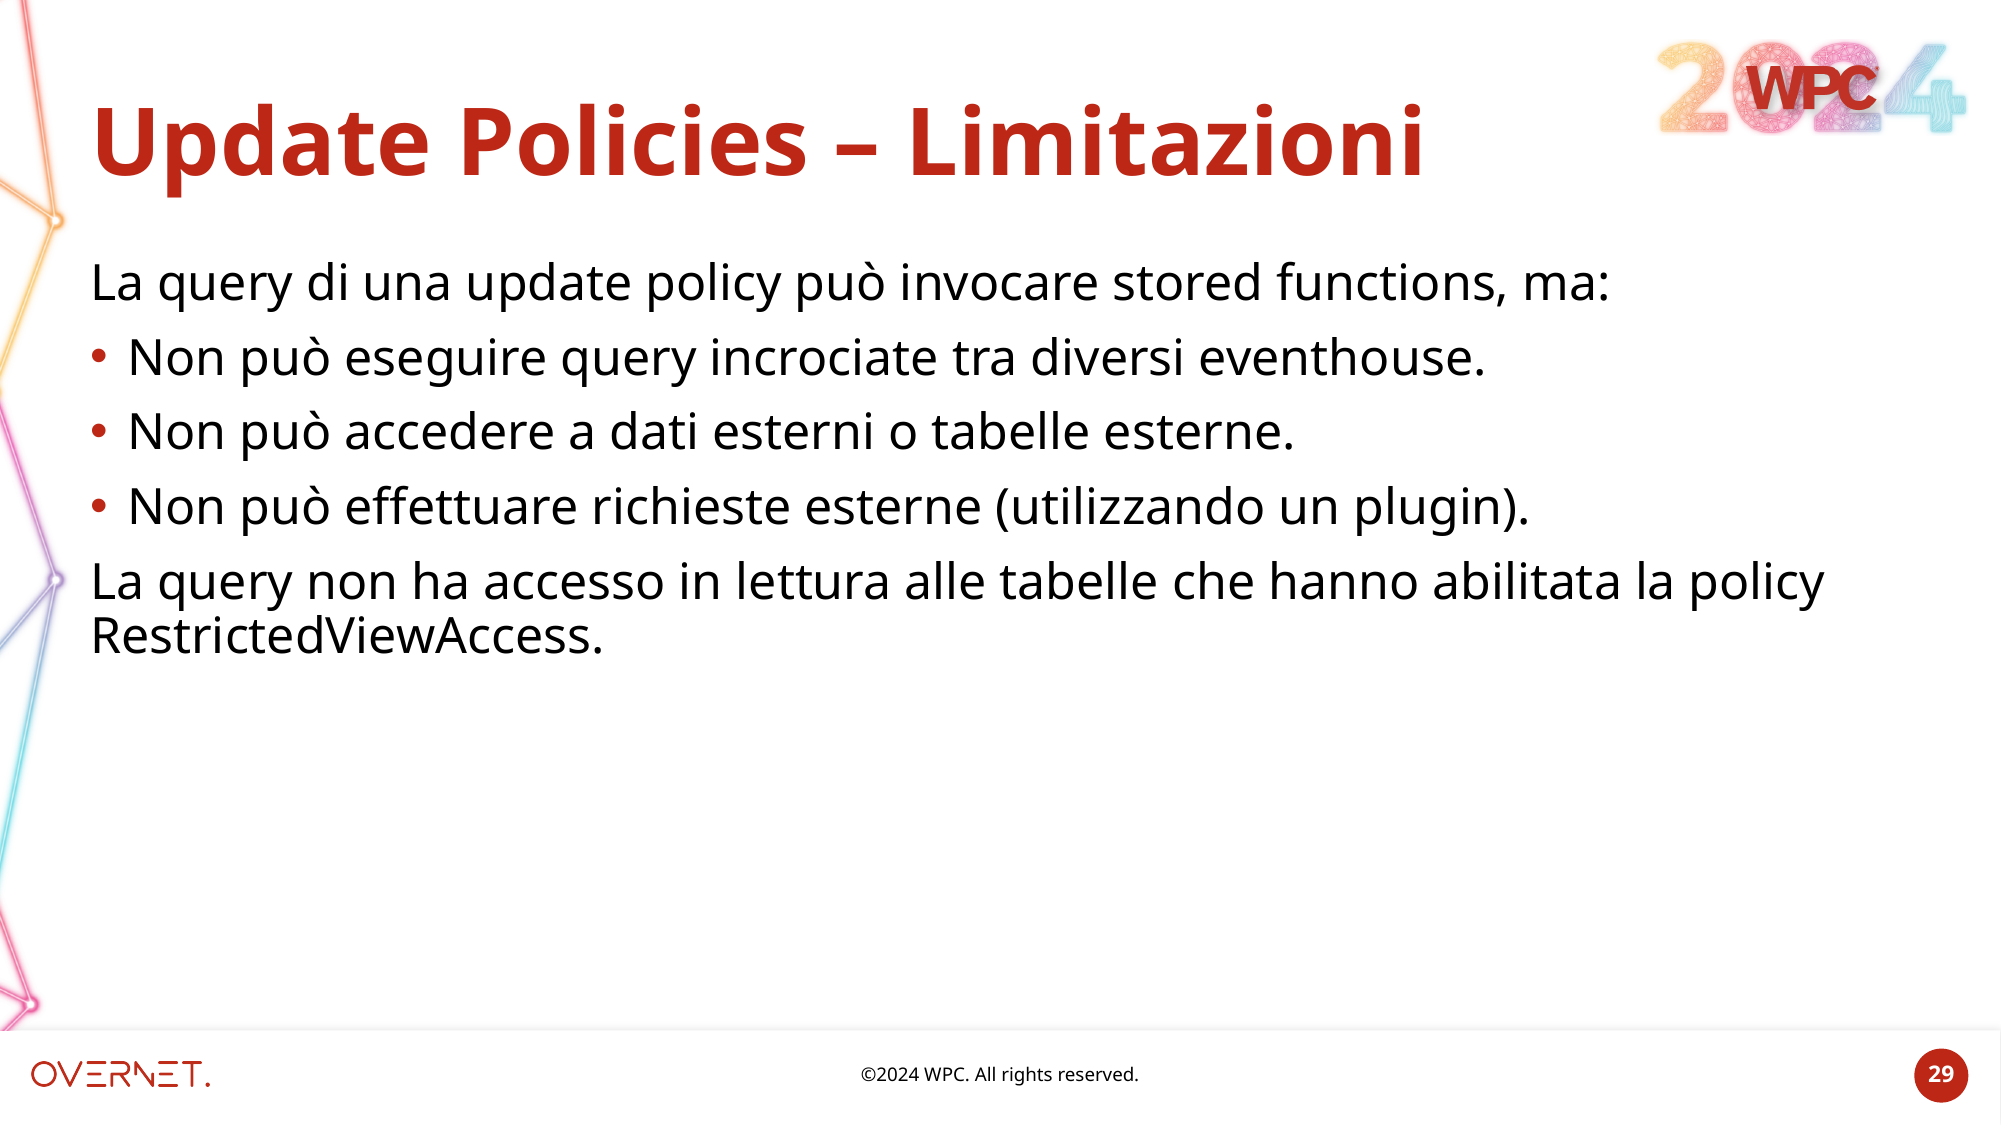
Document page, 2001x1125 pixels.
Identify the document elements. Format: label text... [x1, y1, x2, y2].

picture [1654, 39, 1969, 136]
picture [31, 1061, 210, 1087]
picture [0, 0, 75, 1031]
title Update Policies – Limitazioni [75, 59, 1660, 230]
list La query di una update policy può invocare stored functions, ma: Non può eseguire query incrociate tra diversi eventhouse. Non può accedere a dati esterni o tabelle esterne. Non può effettuare richieste esterne (utilizzando un plugin). La query non ha accesso in lettura alle tabelle che hanno abilitata la policy RestrictedViewAccess. [75, 249, 1885, 1046]
